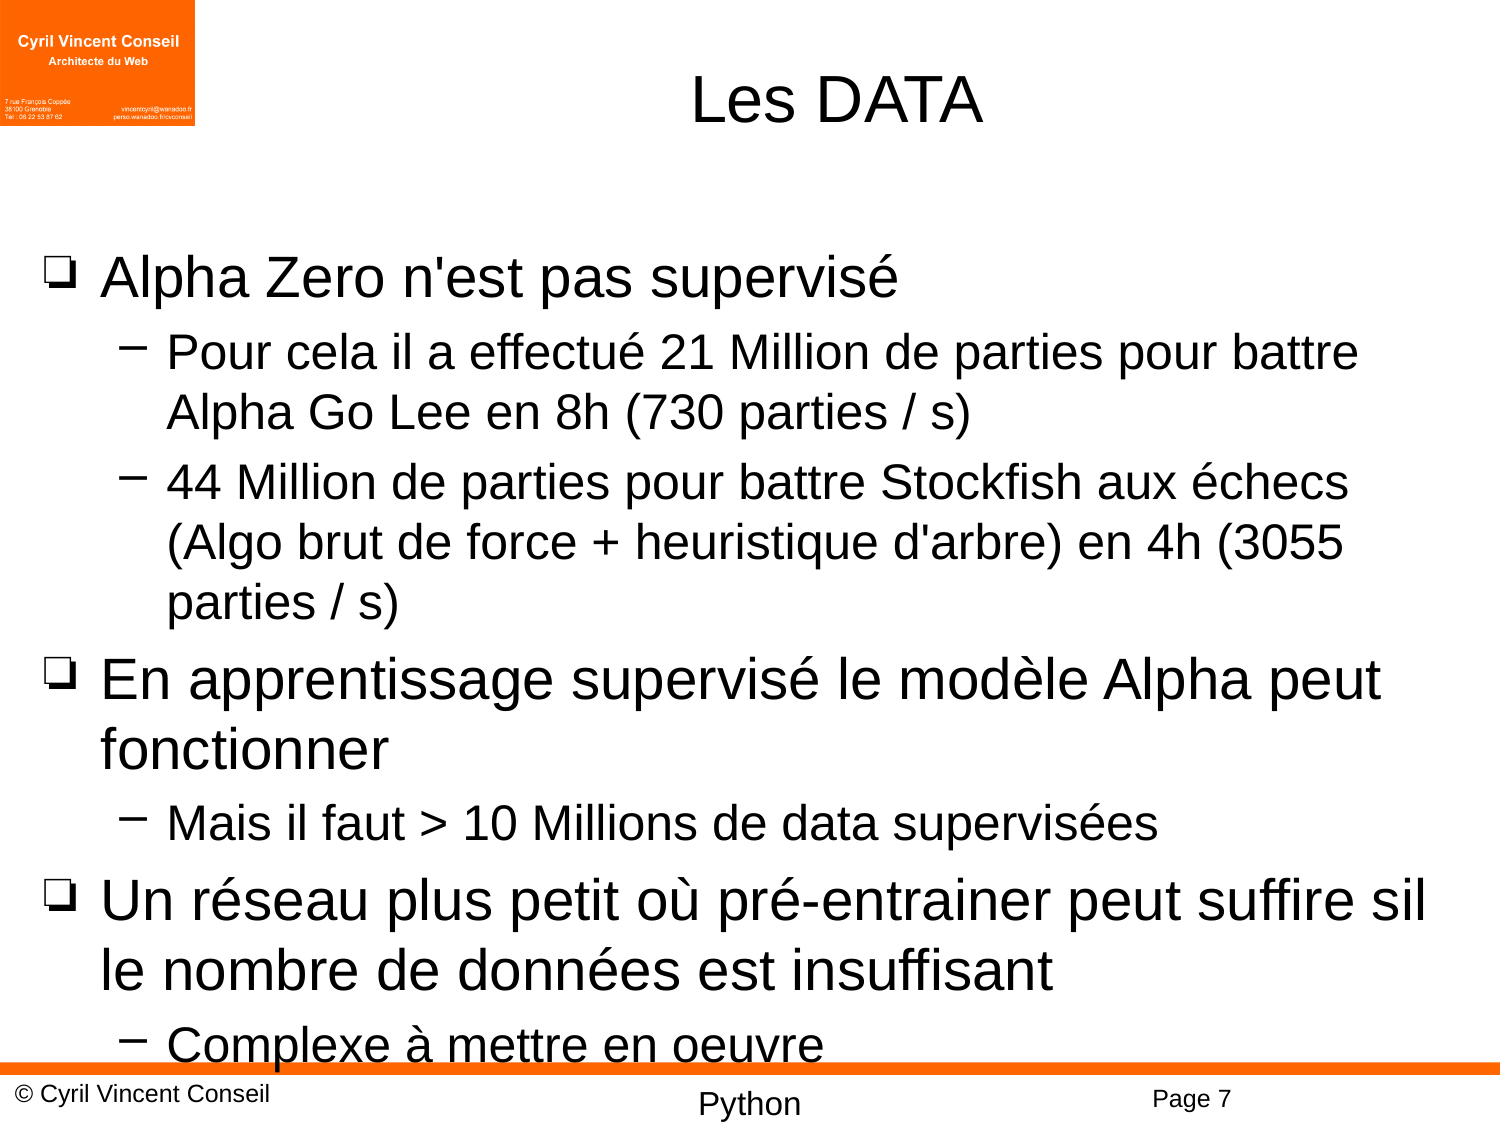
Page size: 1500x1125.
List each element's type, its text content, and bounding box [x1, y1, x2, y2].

list Alpha Zero n'est pas supervisé Pour cela il a effectué 21 Million de parties pour battre Alpha Go Lee en 8h (730 parties / s) 44 Million de parties pour battre Stockfish aux échecs (Algo brut de force + heuristique d'arbre) en 4h (3055 parties / s) En apprentissage supervisé le modèle Alpha peut fonctionner Mais il faut > 10 Millions de data supervisées Un réseau plus petit où pré-entrainer peut suffire sil le nombre de données est insuffisant Complexe à mettre en oeuvre [29, 231, 1468, 1059]
title Les DATA [194, 2, 1480, 190]
picture [0, 0, 195, 126]
